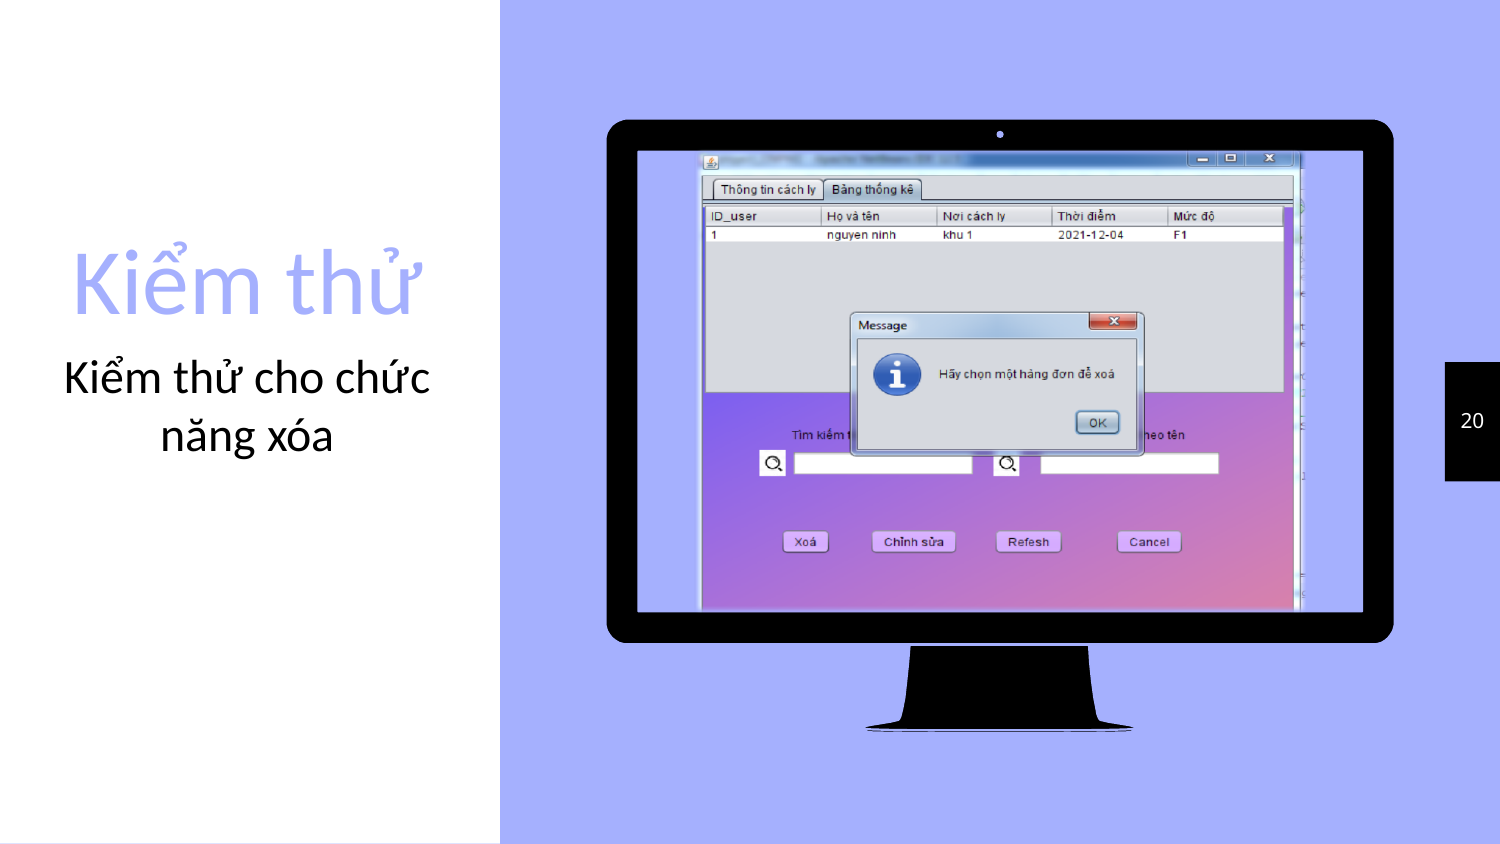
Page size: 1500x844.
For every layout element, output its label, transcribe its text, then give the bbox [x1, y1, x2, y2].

text_box [605, 118, 1395, 644]
picture [694, 148, 1306, 614]
text_box [864, 645, 1135, 733]
slide_number 20 [1444, 362, 1500, 482]
list Kiểm thử Kiểm thử cho chức năng xóa [0, 205, 496, 638]
